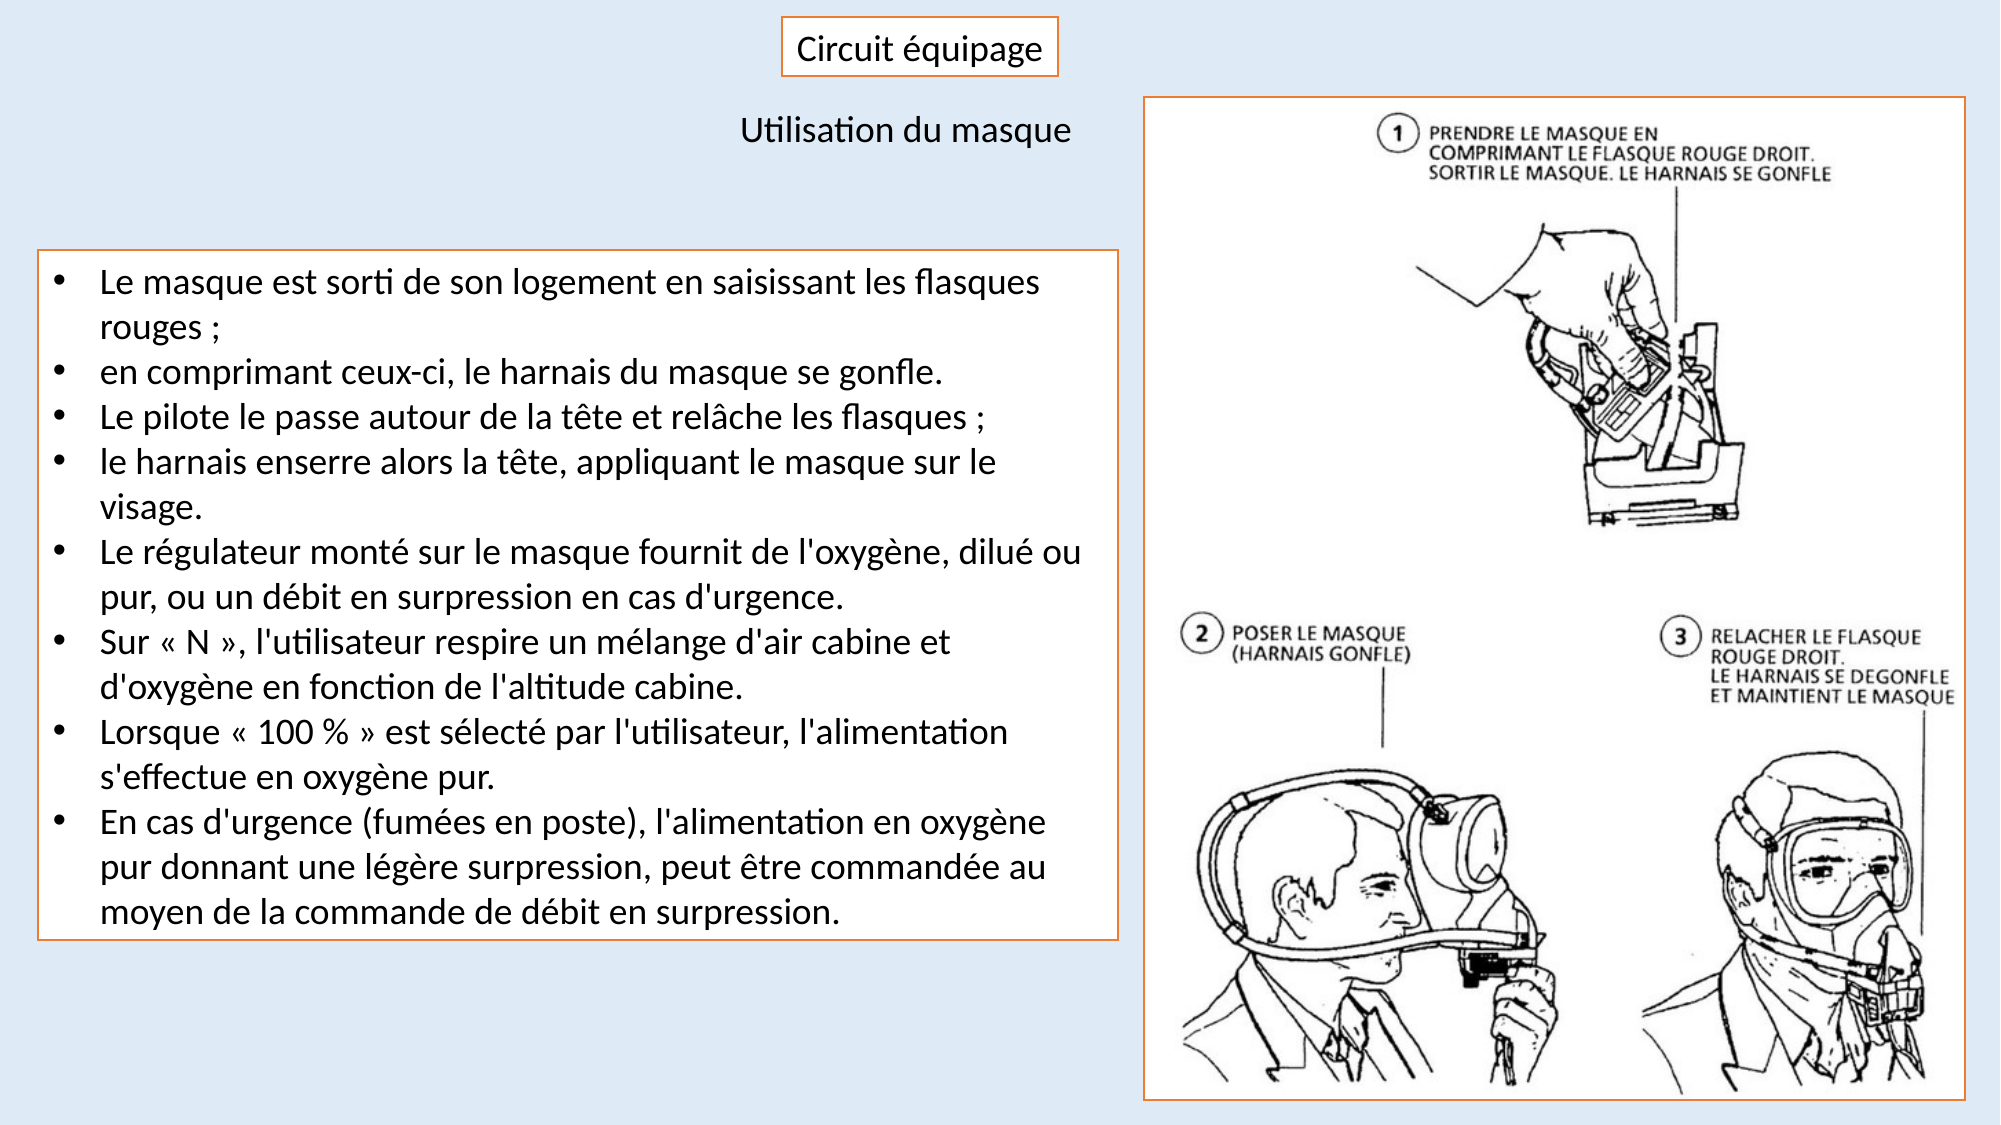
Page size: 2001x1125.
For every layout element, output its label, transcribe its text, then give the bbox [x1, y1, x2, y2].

text_box Utilisation du masque [725, 97, 1088, 158]
text_box Circuit équipage [781, 16, 1059, 77]
text_box Le masque est sorti de son logement en saisissant les flasques rouges ; en comprimant ceux-ci, le harnais du masque se gonfle. Le pilote le passe autour de la tête et relâche les flasques ; le harnais enserre alors la tête, appliquant le masque sur le visage. Le régulateur monté sur le masque fournit de l'oxygène, dilué ou pur, ou un débit en surpression en cas d'urgence. Sur « N », l'utilisateur respire un mélange d'air cabine et d'oxygène en fonction de l'altitude cabine. Lorsque « 100 % » est sélecté par l'utilisateur, l'alimentation s'effectue en oxygène pur. En cas d'urgence (fumées en poste), l'alimentation en oxygène pur donnant une légère surpression, peut être commandée au moyen de la commande de débit en surpression. [37, 249, 1119, 941]
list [1144, 97, 1965, 1100]
